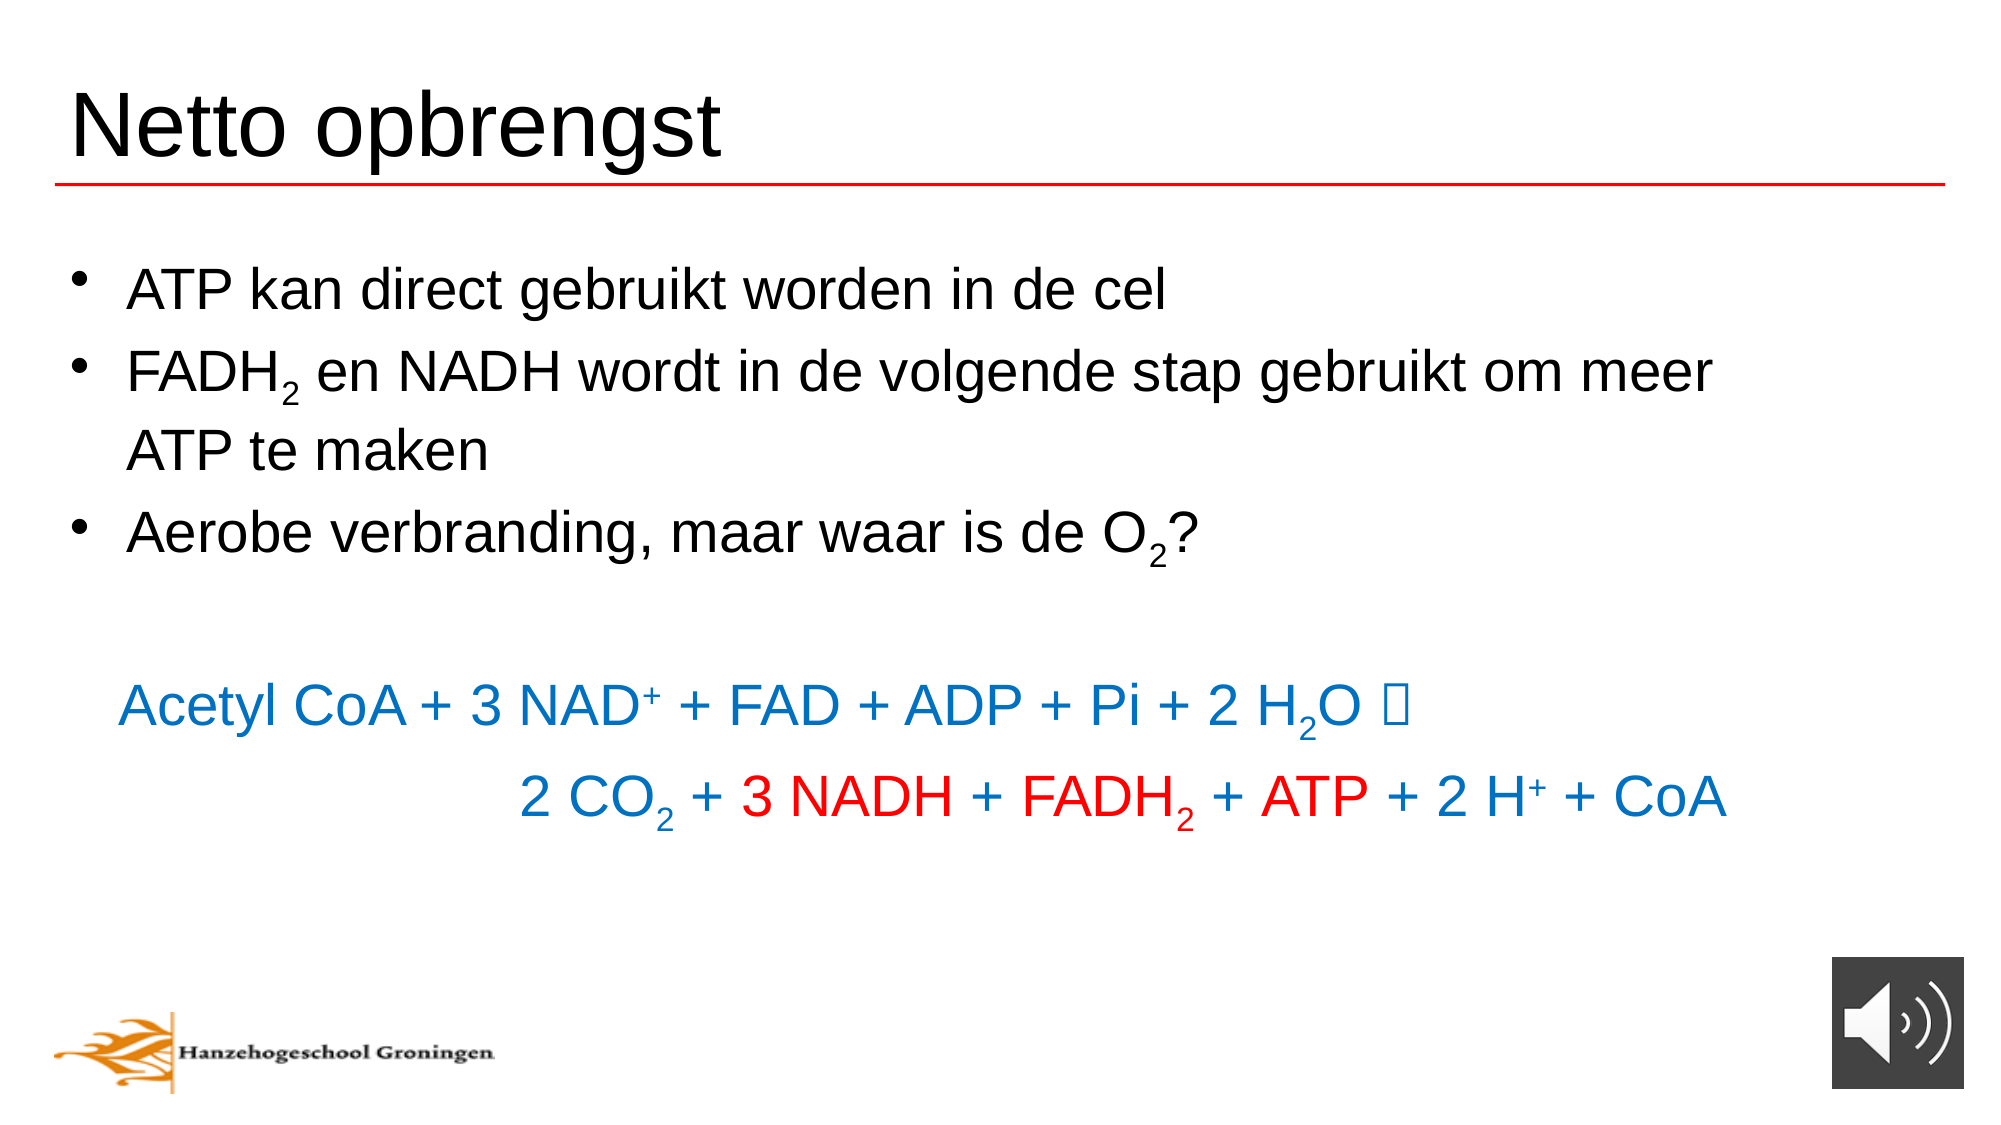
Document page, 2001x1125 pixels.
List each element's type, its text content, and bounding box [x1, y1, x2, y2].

picture [54, 1012, 495, 1094]
list ATP kan direct gebruikt worden in de cel FADH2 en NADH wordt in de volgende stap gebruikt om meer ATP te maken Aerobe verbranding, maar waar is de O2? Acetyl CoA + 3 NAD+ + FAD + ADP + Pi + 2 H2O  2 CO2 + 3 NADH + FADH2 + ATP + 2 H+ + CoA [54, 243, 1827, 957]
picture [1830, 955, 1965, 1090]
title Netto opbrengst [54, 54, 1946, 185]
